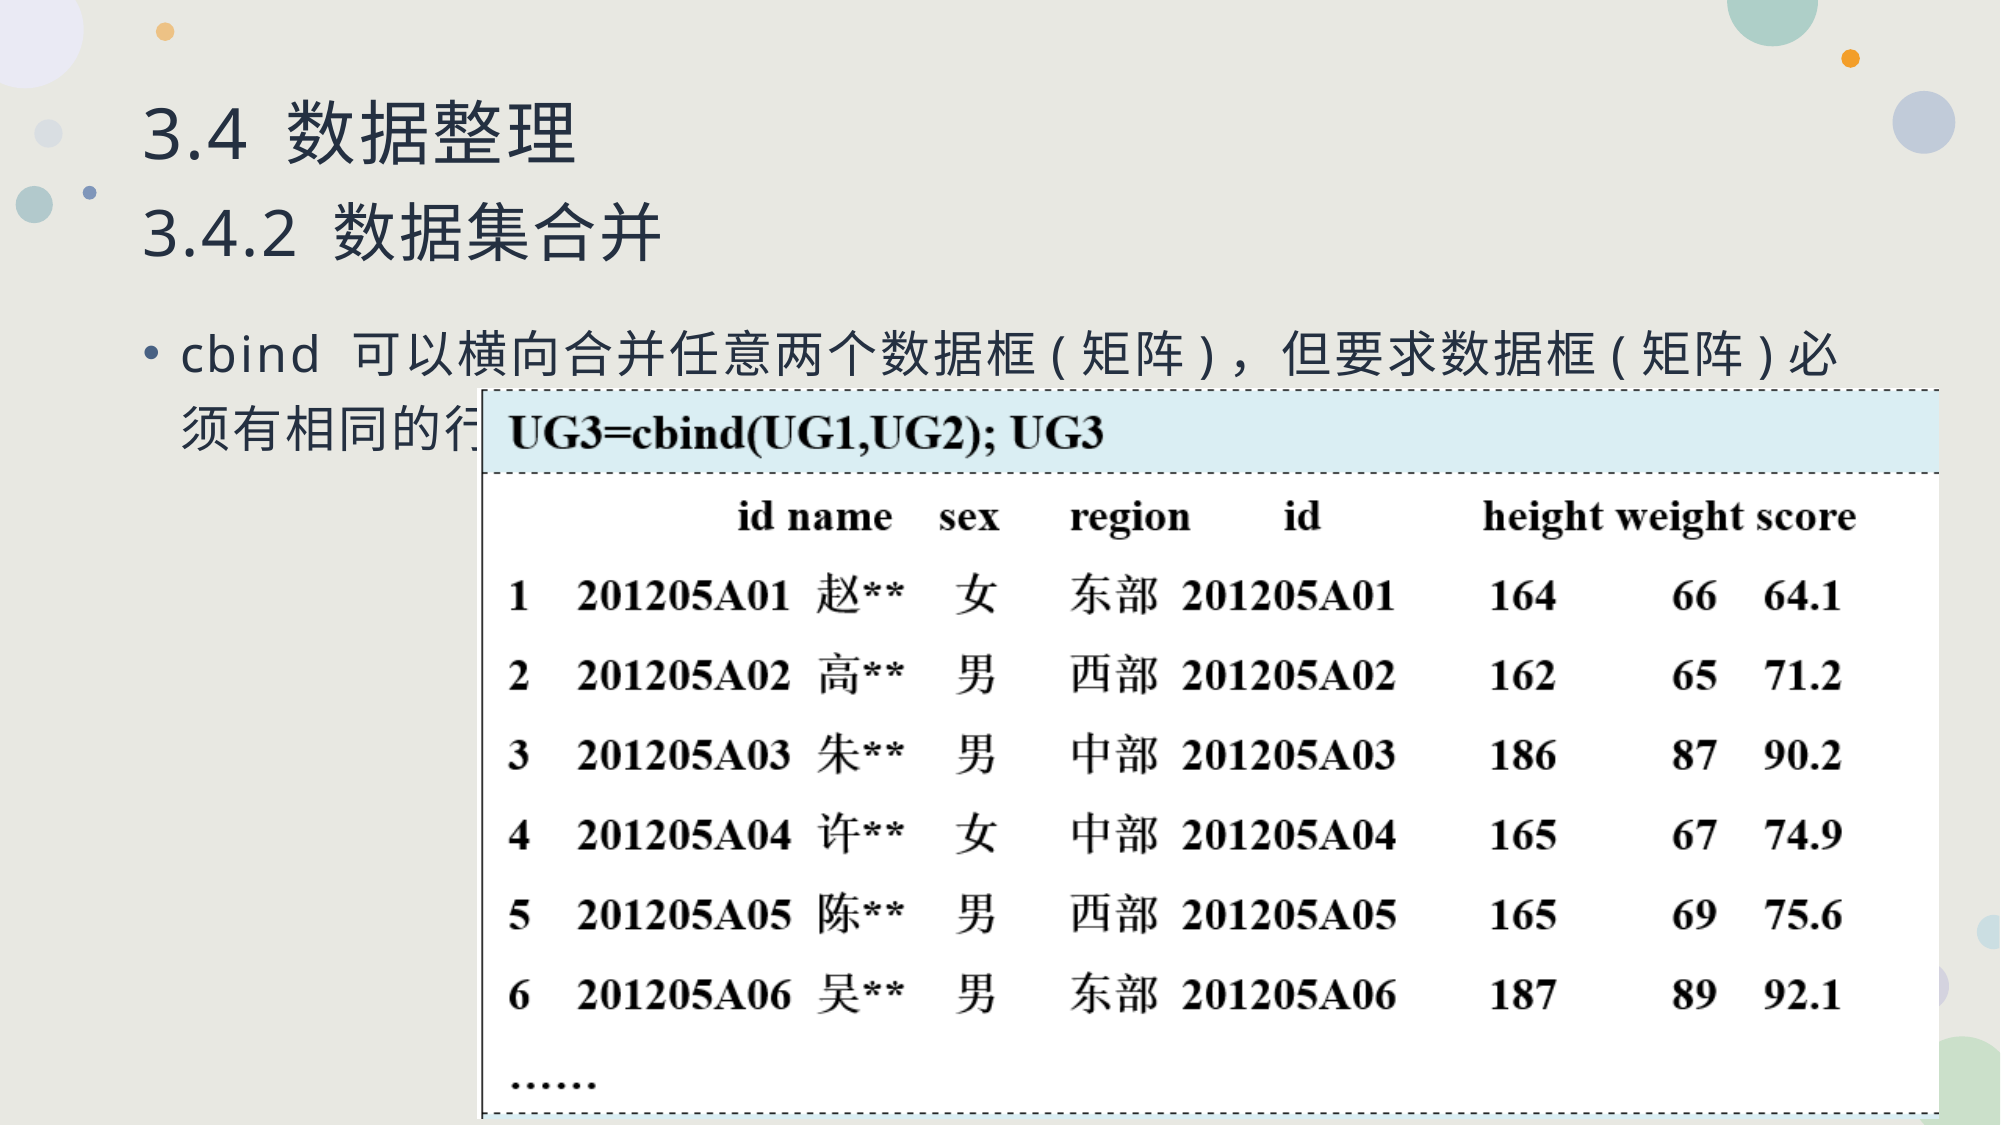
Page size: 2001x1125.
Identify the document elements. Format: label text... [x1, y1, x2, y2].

title 3.4 数据整理 3.4.2 数据集合并 [127, 59, 1877, 278]
list cbind 可以横向合并任意两个数据框(矩阵)，但要求数据框(矩阵)必须有相同的行数。 [127, 299, 1877, 1014]
picture [477, 388, 1939, 1119]
